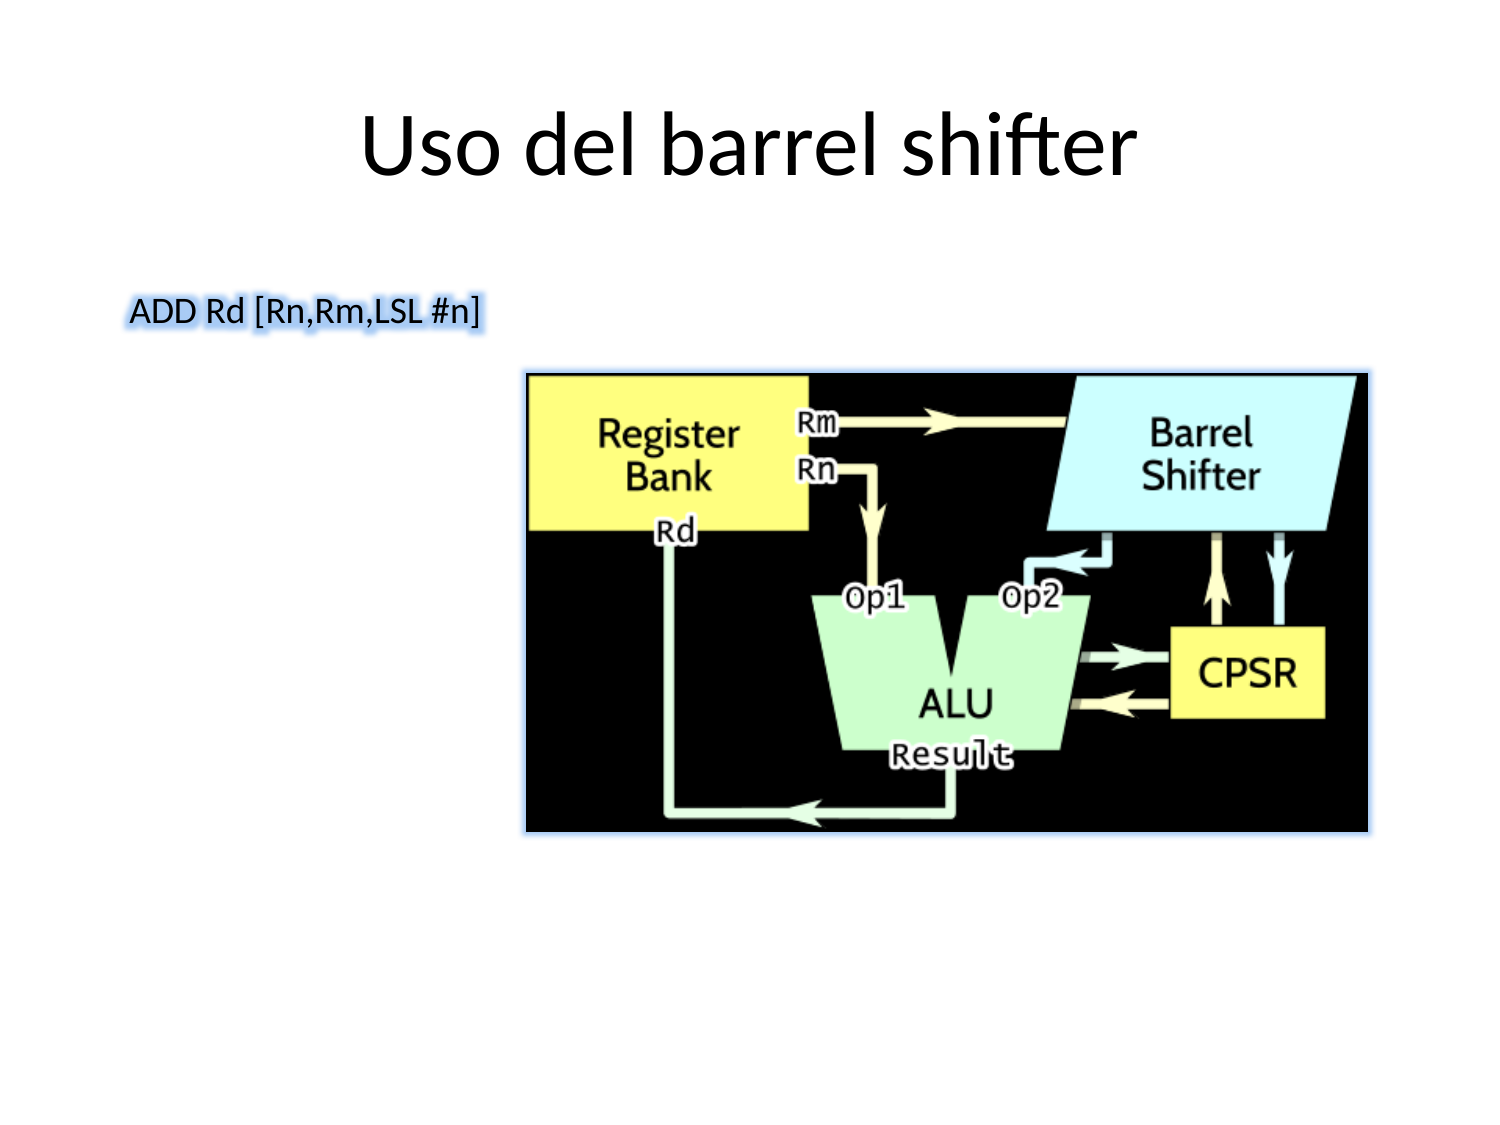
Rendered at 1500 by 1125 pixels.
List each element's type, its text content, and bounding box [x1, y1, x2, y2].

title Uso del barrel shifter [75, 45, 1425, 233]
picture [526, 373, 1368, 832]
text_box ADD Rd [Rn,Rm,LSL #n] [114, 278, 497, 339]
